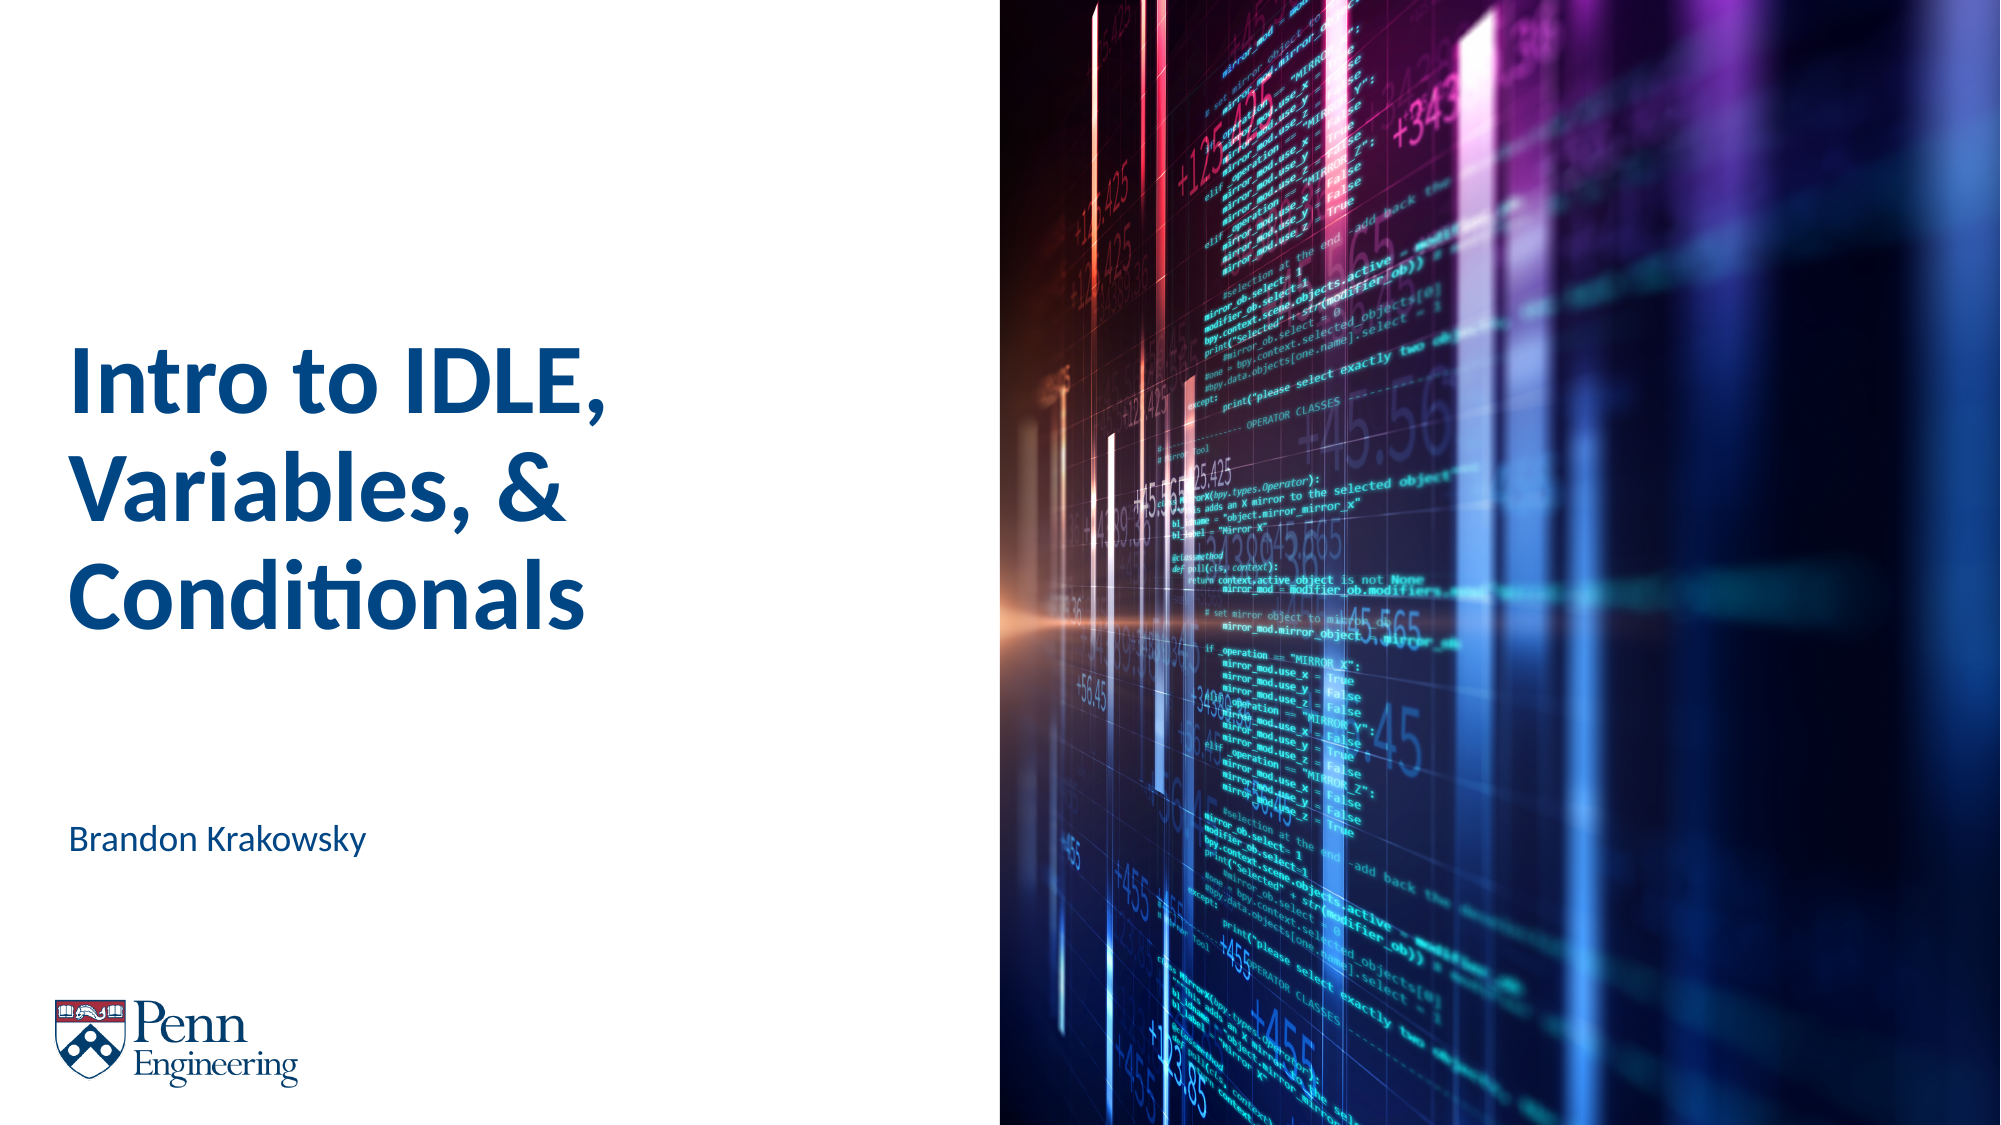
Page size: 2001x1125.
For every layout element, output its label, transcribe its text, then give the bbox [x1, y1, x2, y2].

subtitle Brandon Krakowsky [53, 811, 944, 902]
picture [999, 0, 2000, 1125]
picture [53, 998, 298, 1088]
list Intro to IDLE, Variables, & Conditionals [53, 184, 944, 795]
